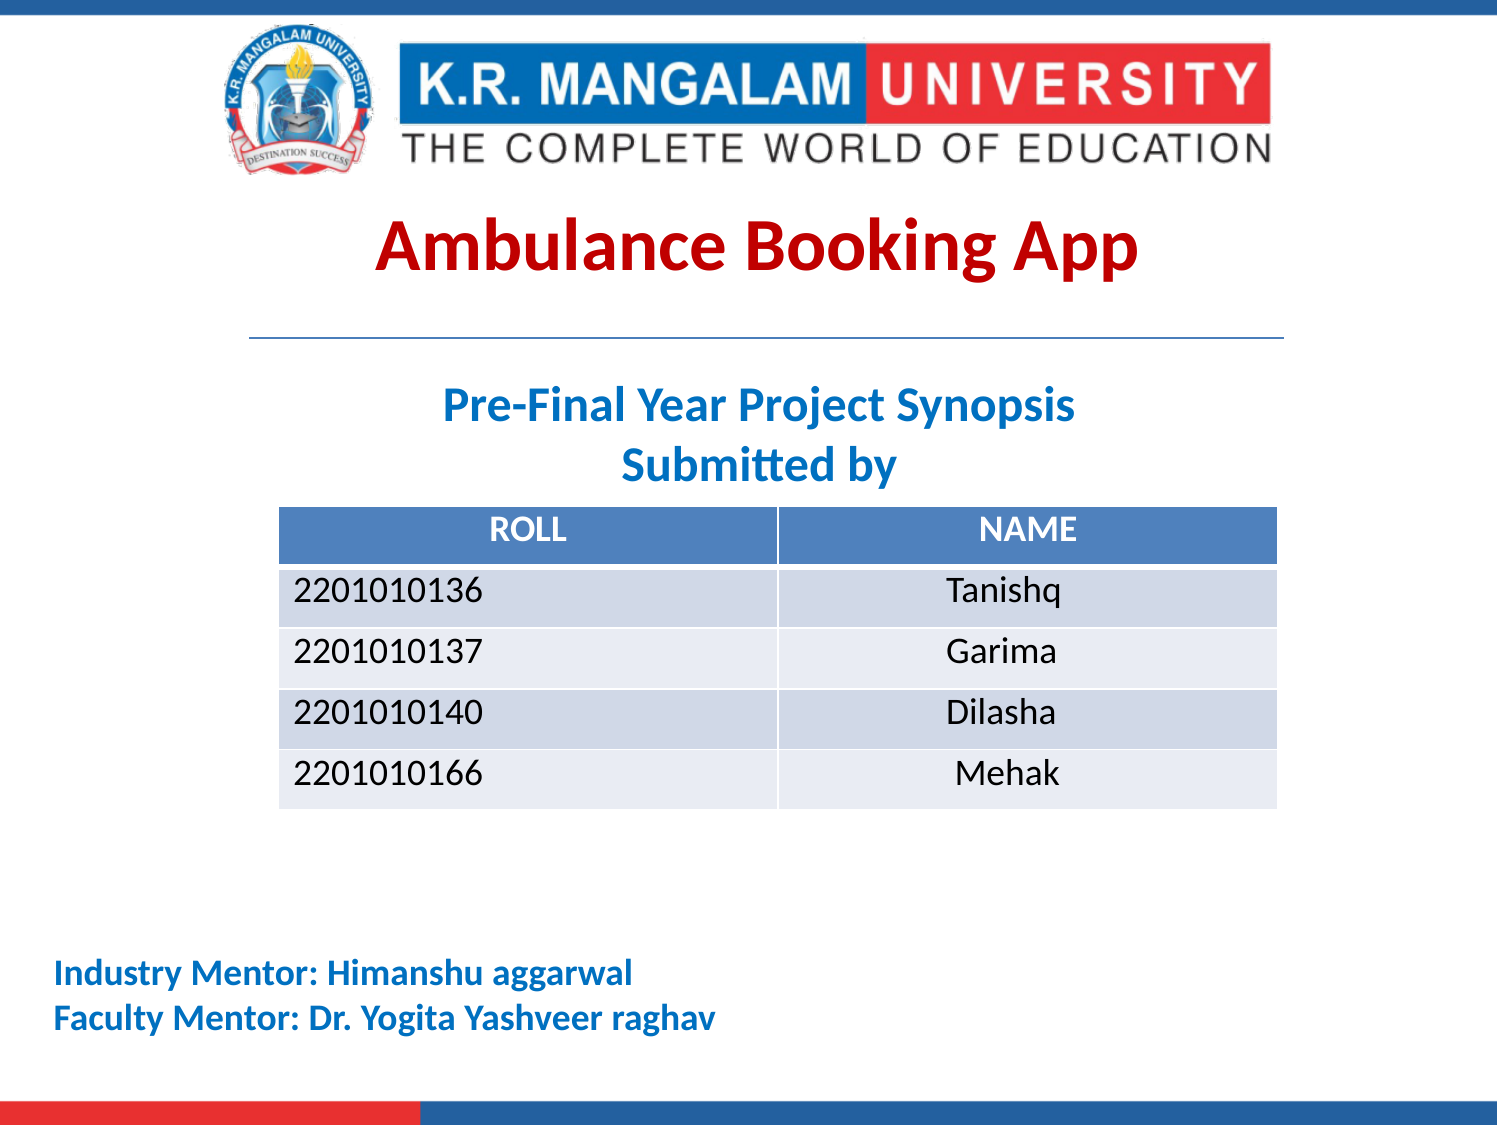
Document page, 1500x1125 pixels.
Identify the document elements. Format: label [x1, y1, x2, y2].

picture [224, 24, 1275, 176]
list [0, 0, 1498, 1125]
